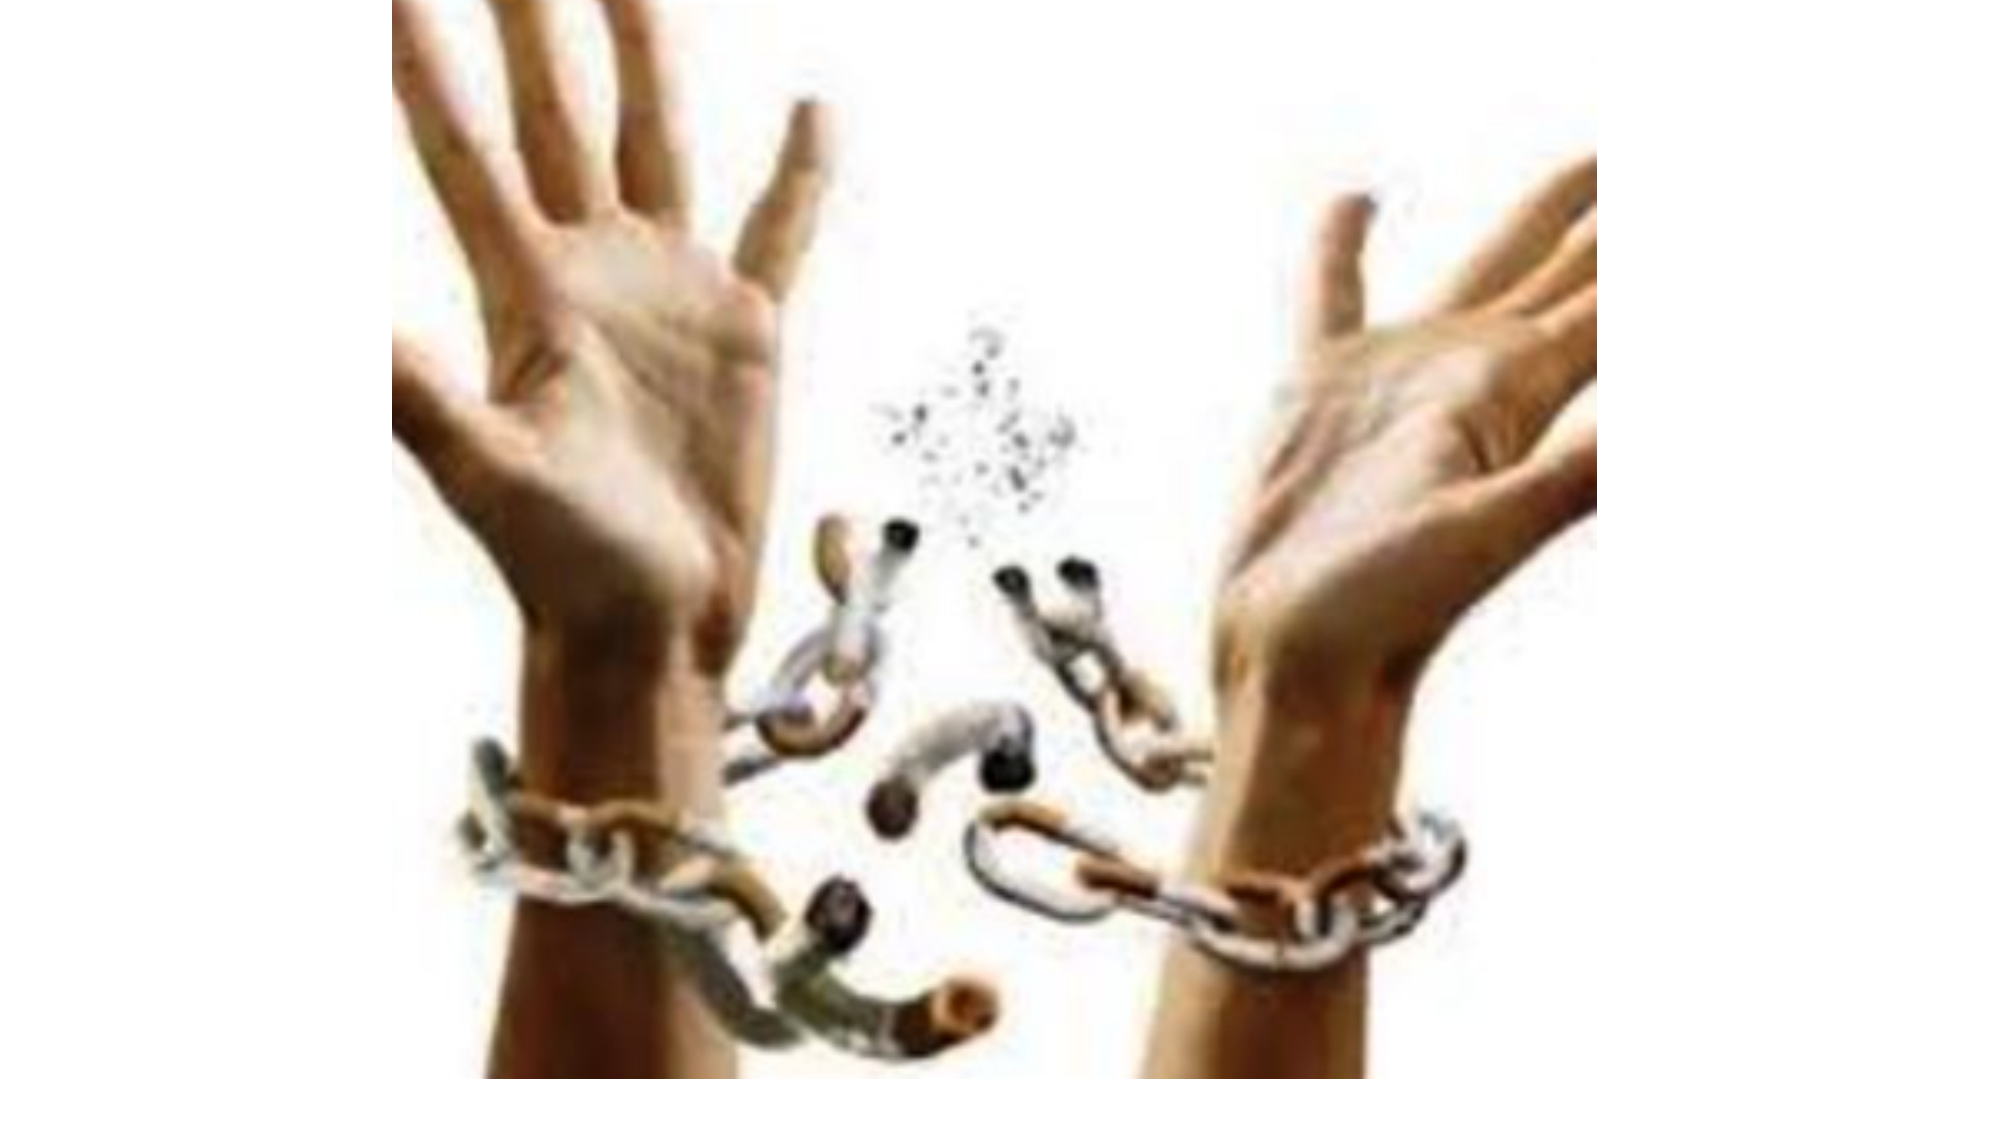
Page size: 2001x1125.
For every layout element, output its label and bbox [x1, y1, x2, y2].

picture [392, 0, 1597, 1079]
